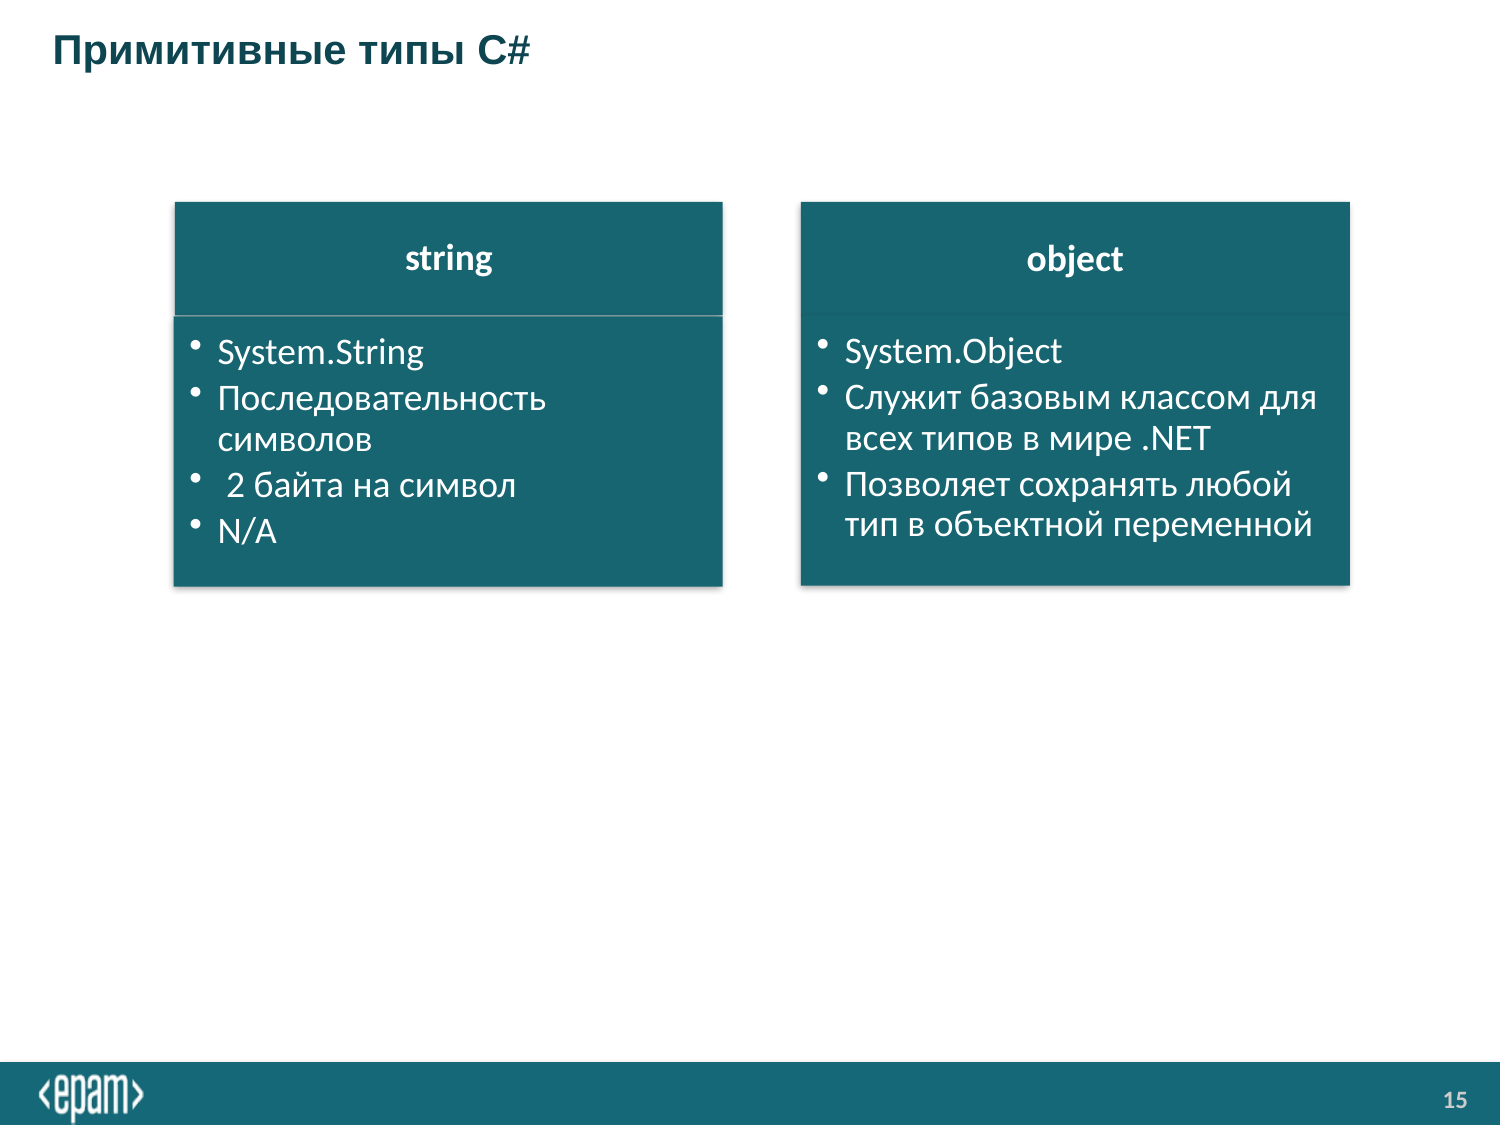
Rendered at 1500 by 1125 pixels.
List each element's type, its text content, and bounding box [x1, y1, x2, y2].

text_box System.String Последовательность символов 2 байта на символ N/A [173, 316, 723, 587]
title Примитивные типы C# [0, 0, 1500, 95]
text_box string [174, 201, 723, 315]
text_box object [800, 201, 1351, 315]
text_box System.Object Служит базовым классом для всех типов в мире .NET Позволяет сохранять любой тип в объектной переменной [800, 315, 1351, 586]
picture [38, 1074, 144, 1125]
